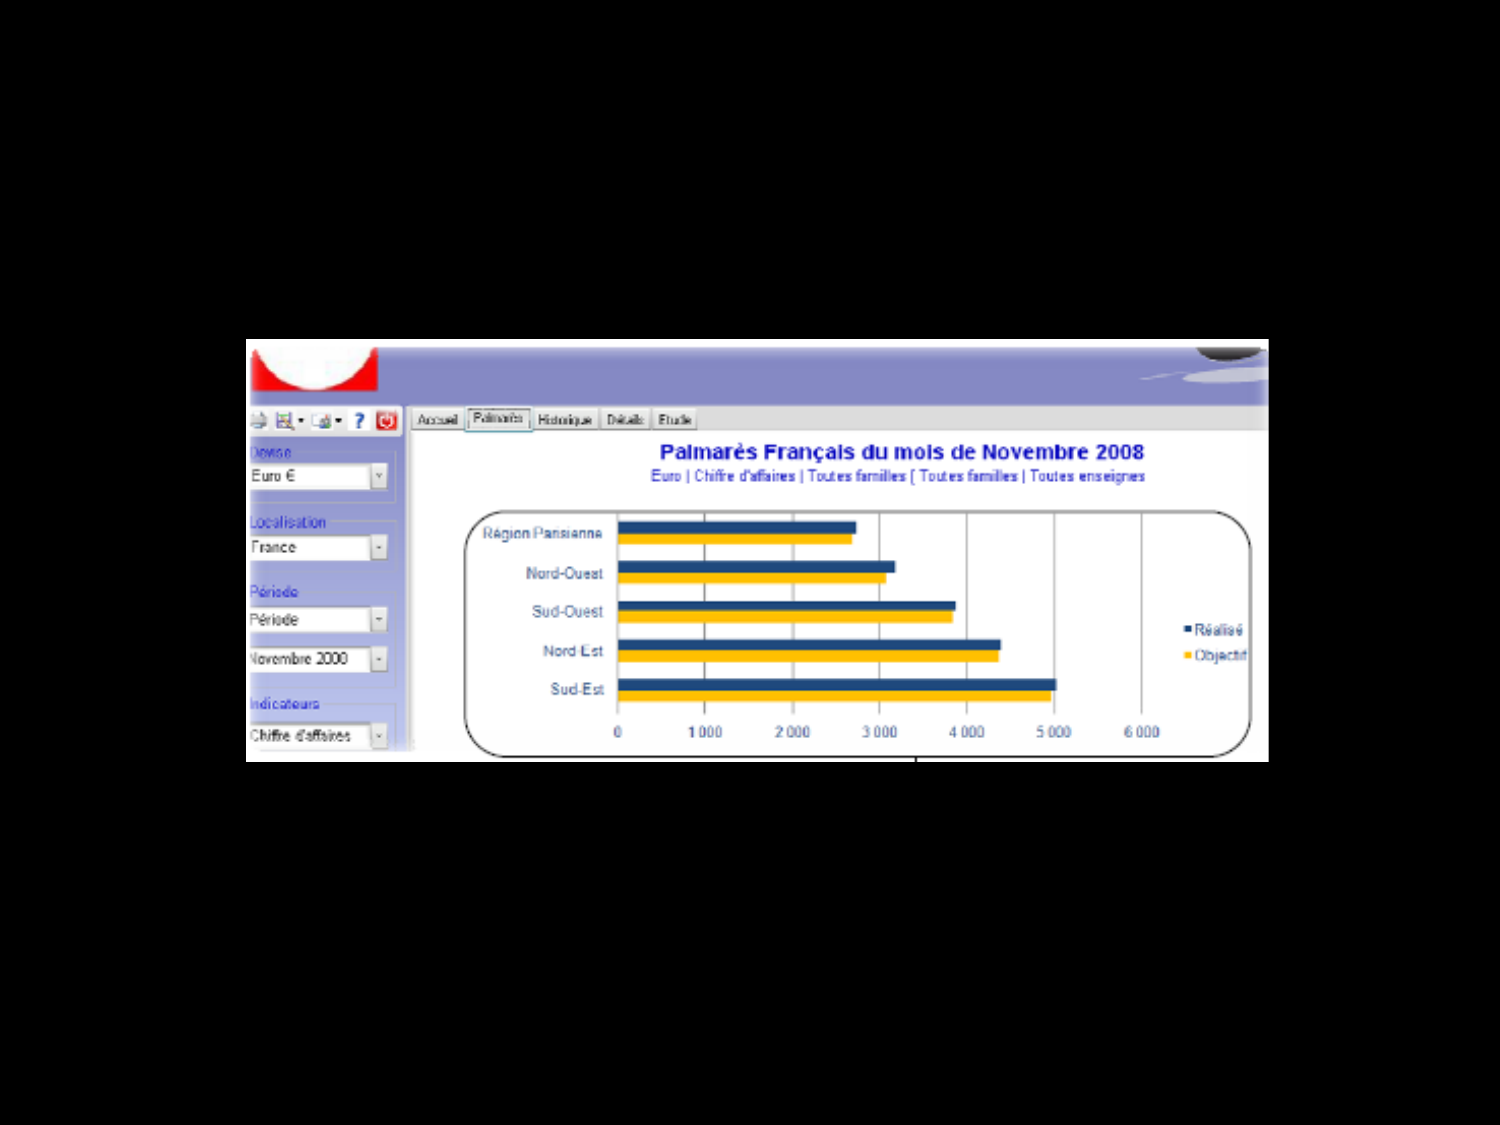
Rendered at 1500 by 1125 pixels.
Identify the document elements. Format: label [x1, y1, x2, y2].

picture [245, 339, 1269, 762]
